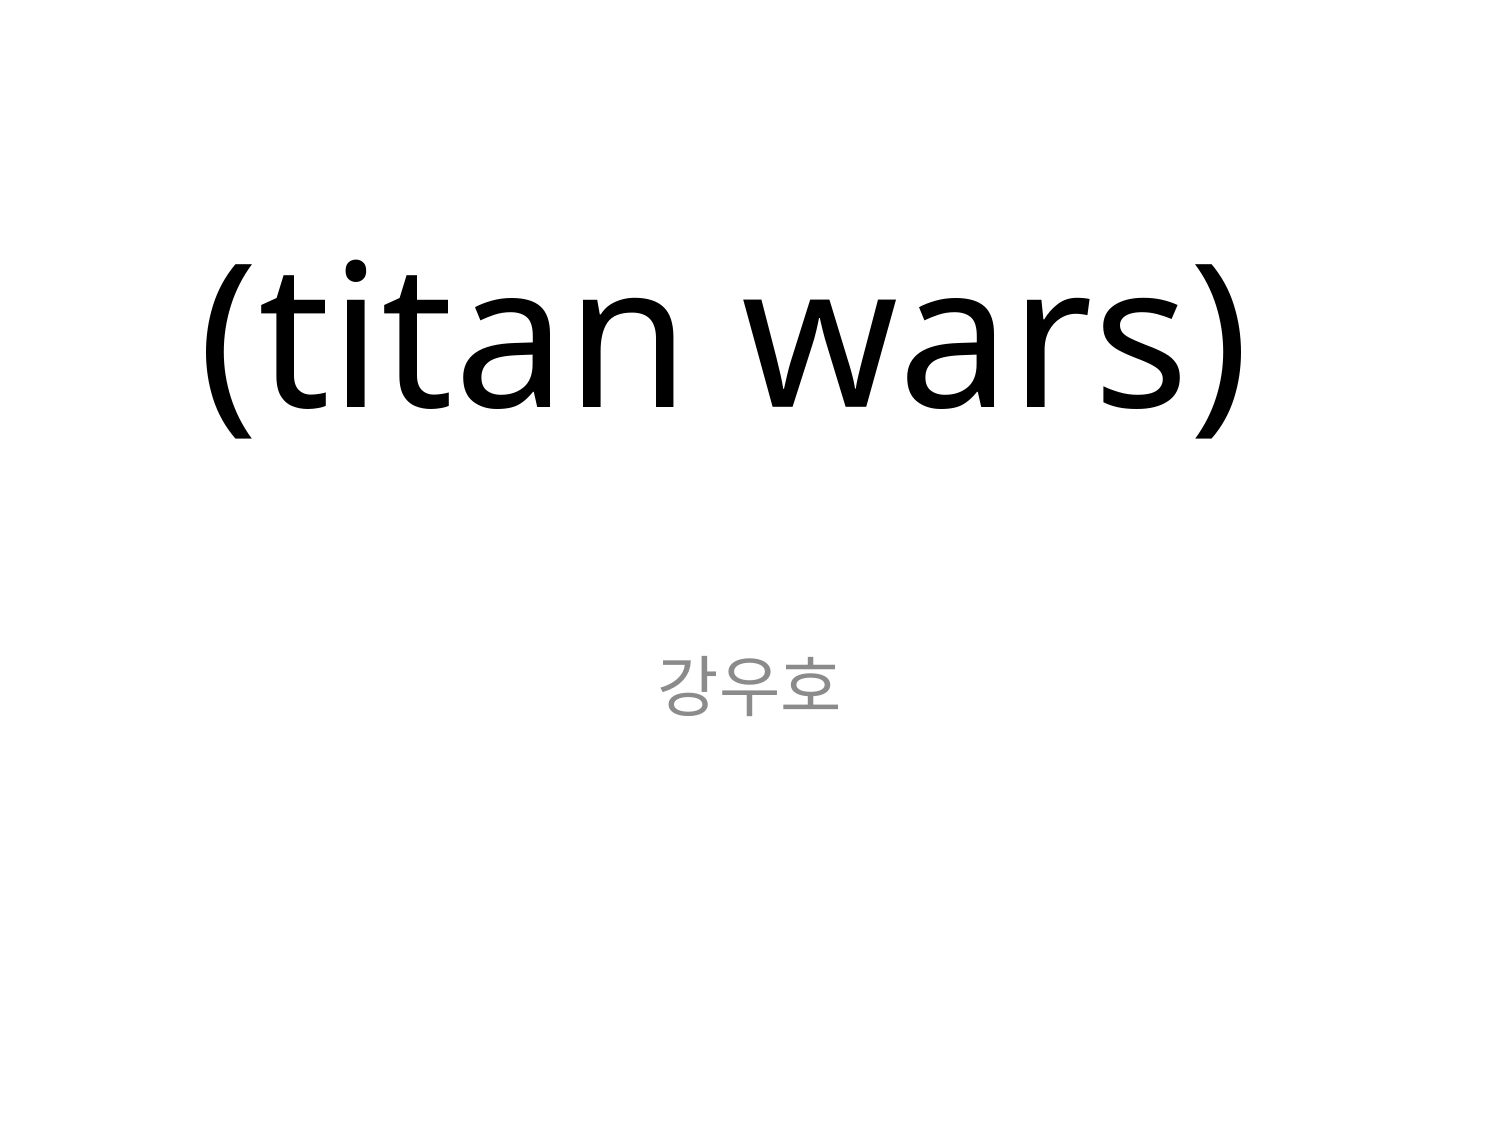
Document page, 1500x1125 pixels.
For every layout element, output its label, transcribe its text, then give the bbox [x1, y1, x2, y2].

subtitle 강우호 [225, 637, 1275, 925]
title (titan wars) [0, 66, 1500, 588]
